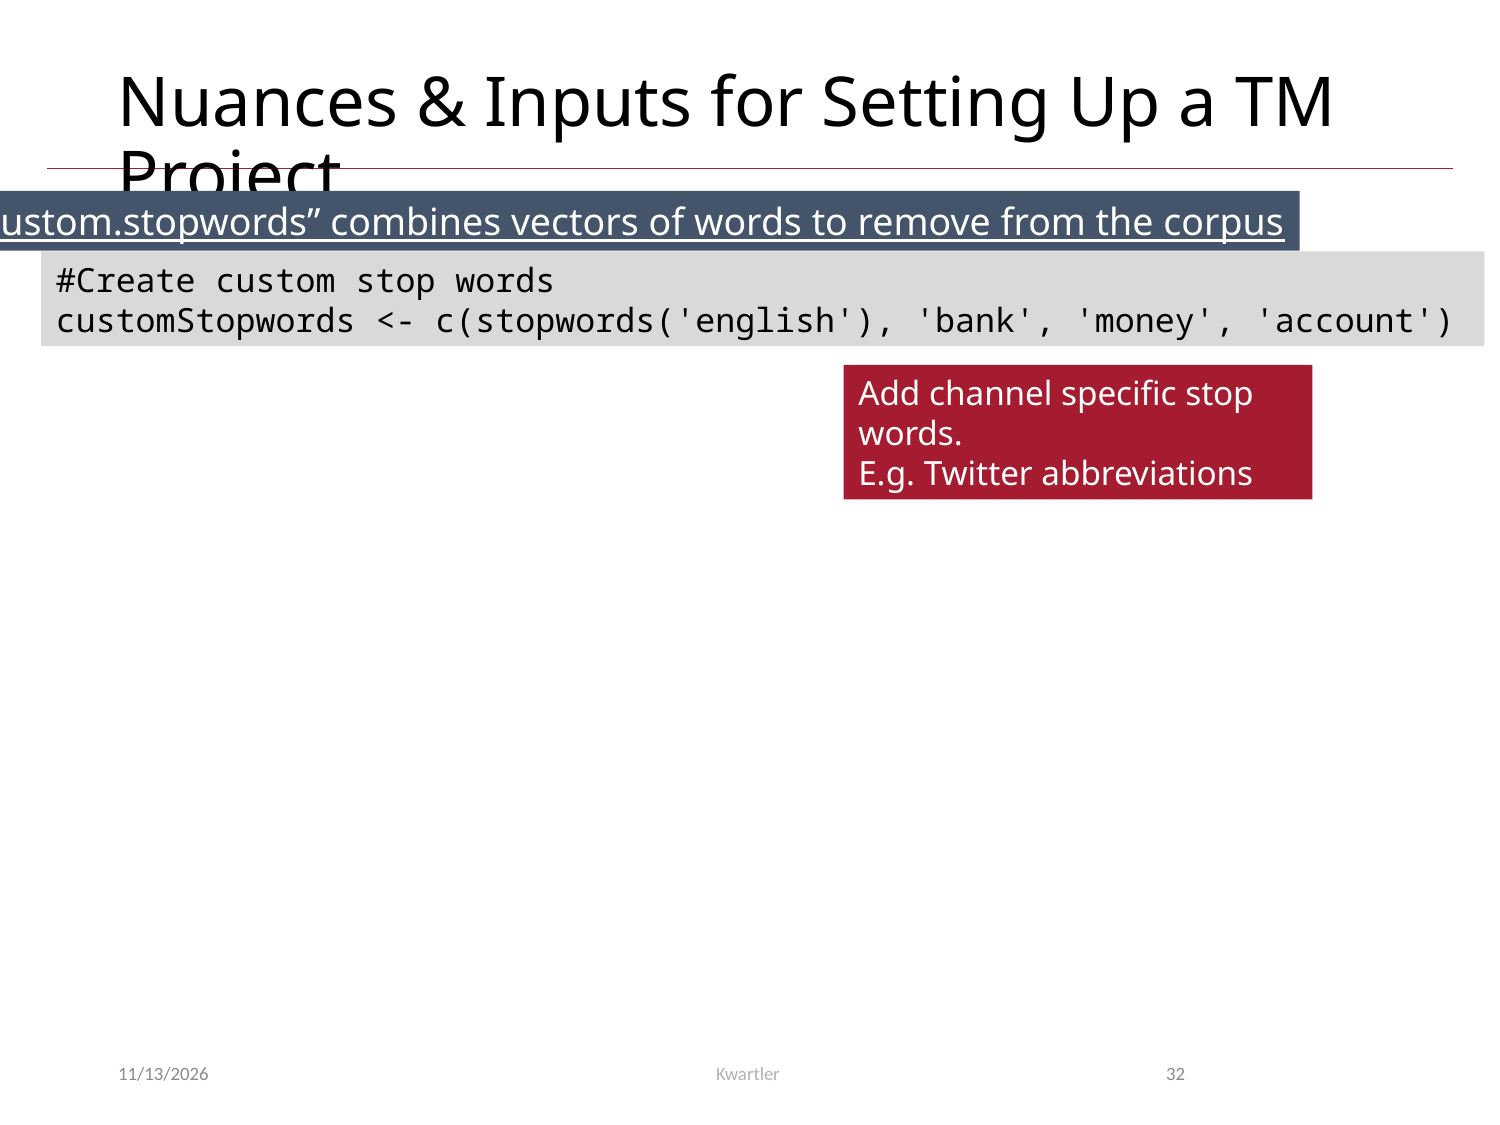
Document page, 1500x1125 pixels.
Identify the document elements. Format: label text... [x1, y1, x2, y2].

title Nuances & Inputs for Setting Up a TM Project [103, 59, 1397, 157]
text_box #Create custom stop words customStopwords <- c(stopwords('english'), 'bank', 'money', 'account') [41, 251, 1485, 347]
text_box “custom.stopwords” combines vectors of words to remove from the corpus [0, 190, 1300, 251]
text_box Add channel specific stop words. E.g. Twitter abbreviations [843, 364, 1313, 500]
footer Kwartler [496, 1042, 1004, 1103]
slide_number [103, 1042, 441, 1103]
slide_number 32 [1059, 1042, 1200, 1103]
